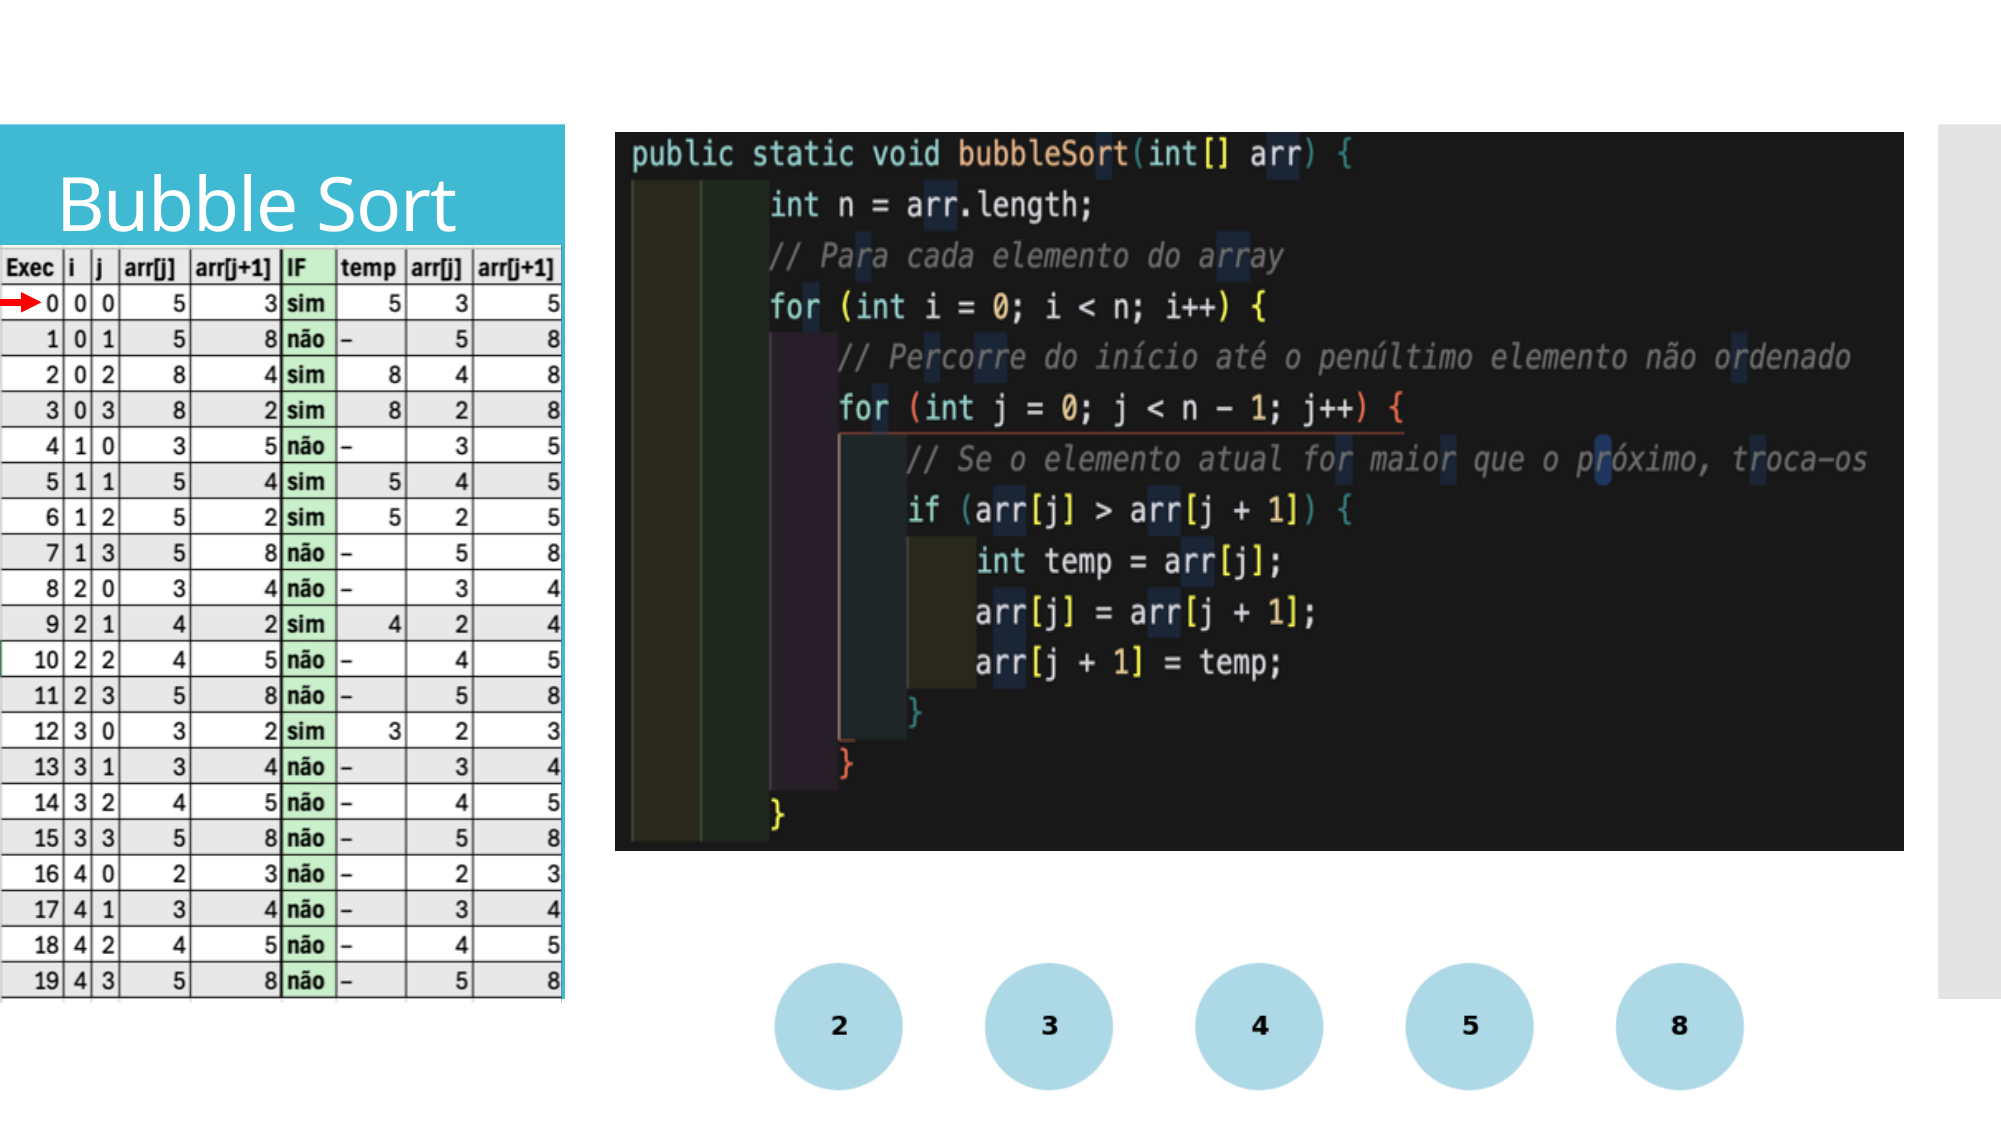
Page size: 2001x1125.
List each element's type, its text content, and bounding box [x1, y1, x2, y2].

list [615, 851, 1904, 1125]
picture [0, 244, 563, 1004]
picture [615, 132, 1904, 851]
title Bubble Sort [41, 143, 525, 244]
